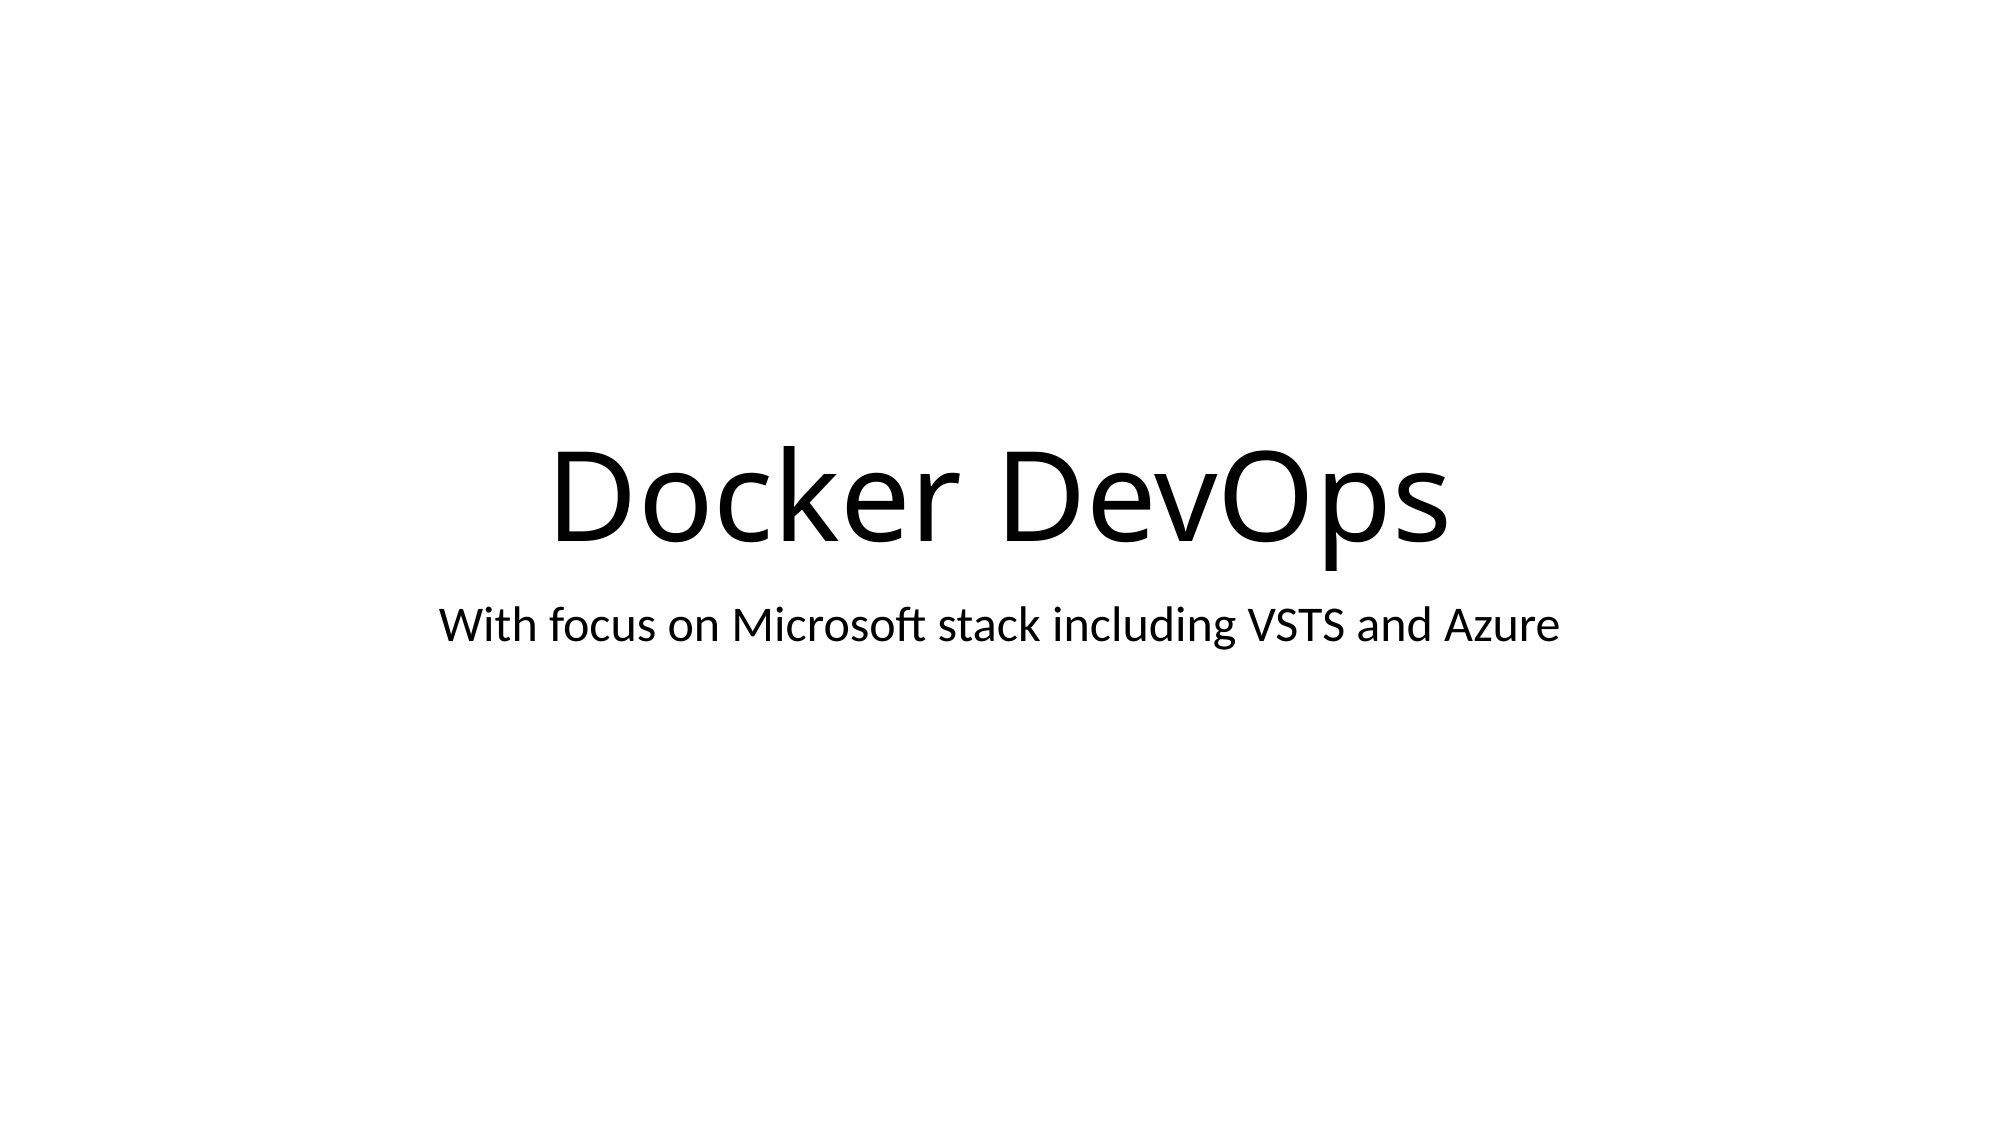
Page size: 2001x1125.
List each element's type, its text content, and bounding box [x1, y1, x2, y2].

subtitle With focus on Microsoft stack including VSTS and Azure [249, 590, 1750, 863]
title Docker DevOps [249, 184, 1750, 576]
